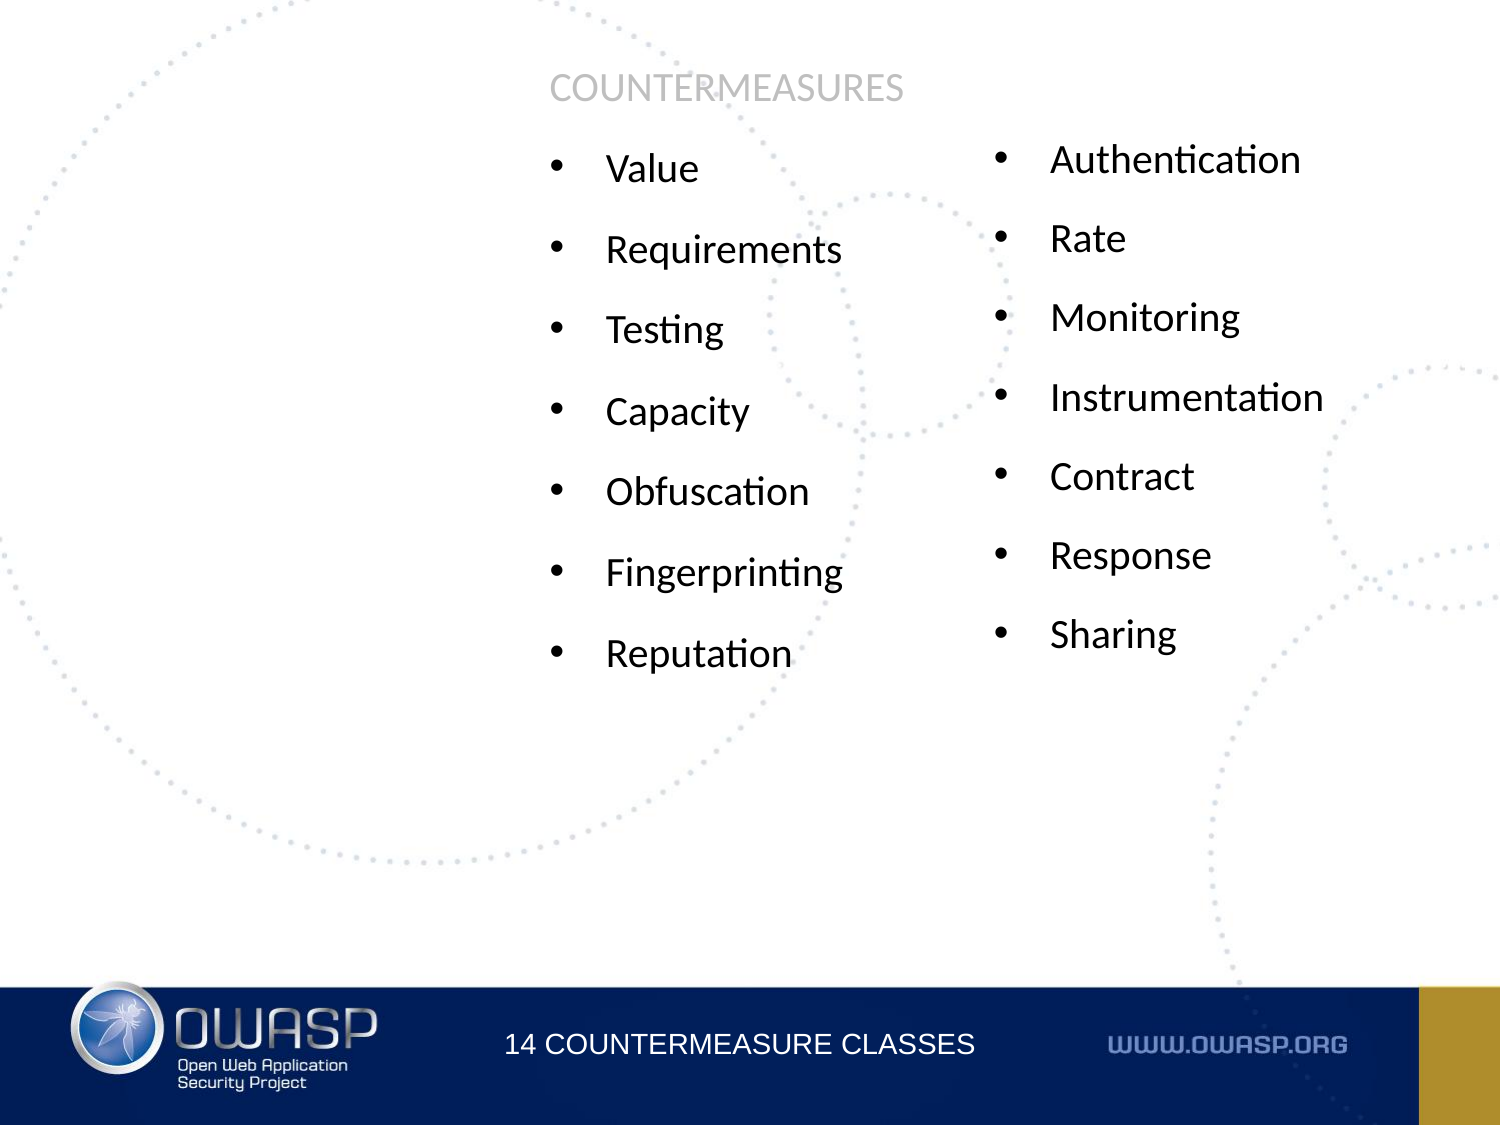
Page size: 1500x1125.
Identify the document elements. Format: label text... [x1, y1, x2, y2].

picture [0, 0, 1500, 1125]
list COUNTERMEASURES Value Requirements Testing Capacity Obfuscation Fingerprinting Reputation [534, 44, 965, 971]
text_box Authentication Rate Monitoring Instrumentation Contract Response Sharing [978, 44, 1480, 940]
text_box 14 Countermeasure Classes [383, 1018, 1097, 1103]
